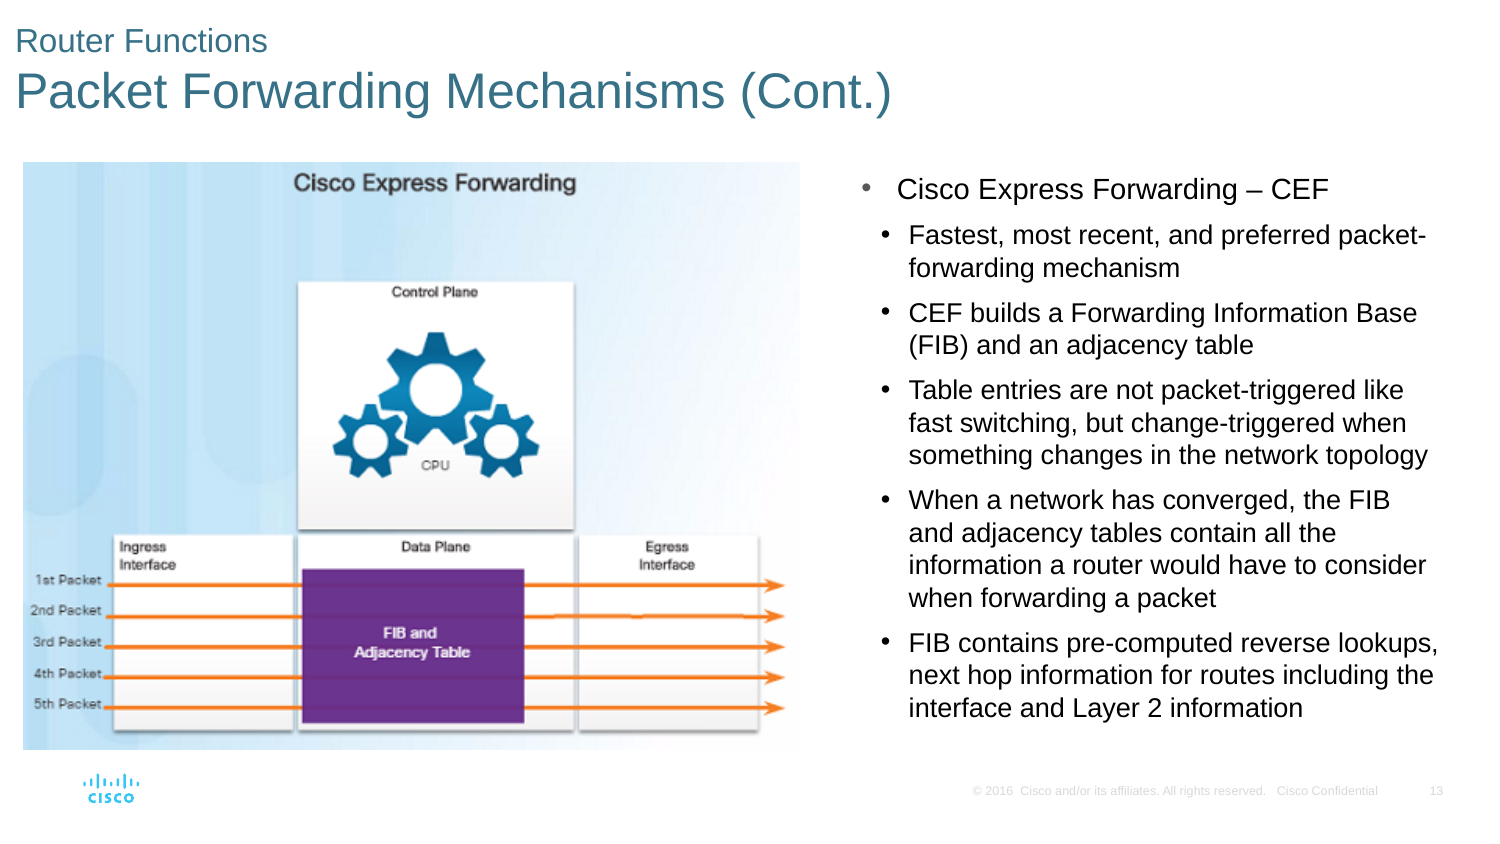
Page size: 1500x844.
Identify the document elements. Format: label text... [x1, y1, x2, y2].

picture [22, 162, 800, 751]
list Cisco Express Forwarding – CEF Fastest, most recent, and preferred packet-forwarding mechanism CEF builds a Forwarding Information Base (FIB) and an adjacency table Table entries are not packet-triggered like fast switching, but change-triggered when something changes in the network topology When a network has converged, the FIB and adjacency tables contain all the information a router would have to consider when forwarding a packet FIB contains pre-computed reverse lookups, next hop information for routes including the interface and Layer 2 information [822, 162, 1472, 814]
title Router Functions Packet Forwarding Mechanisms (Cont.) [0, 6, 983, 131]
